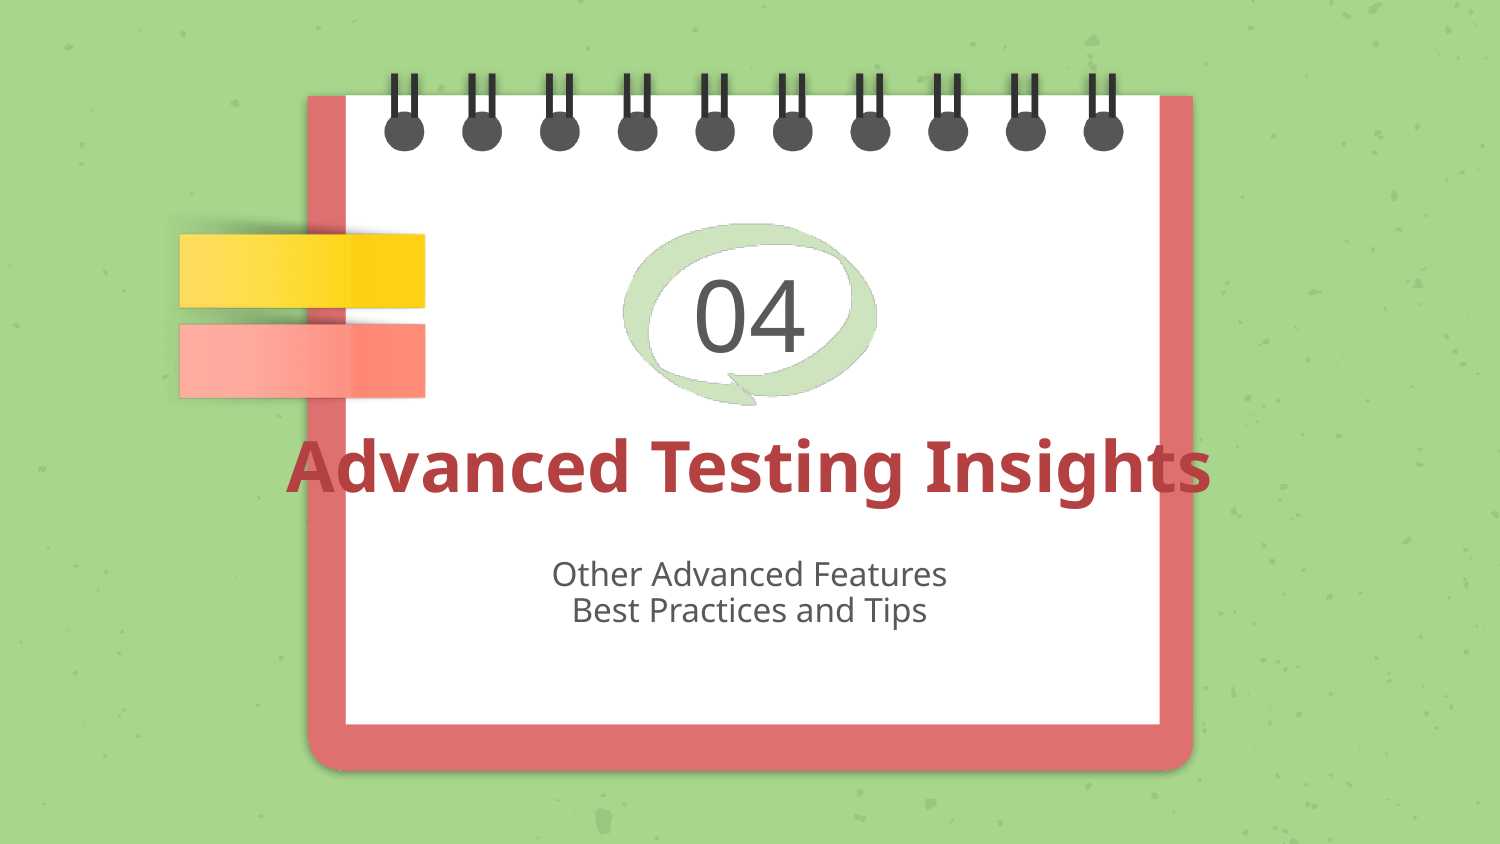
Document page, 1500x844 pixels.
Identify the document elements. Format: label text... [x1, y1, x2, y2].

picture [307, 541, 1193, 771]
title Advanced Testing Insights [266, 406, 1234, 541]
picture [136, 73, 1193, 425]
subtitle Other Advanced Features Best Practices and Tips [481, 542, 1018, 673]
